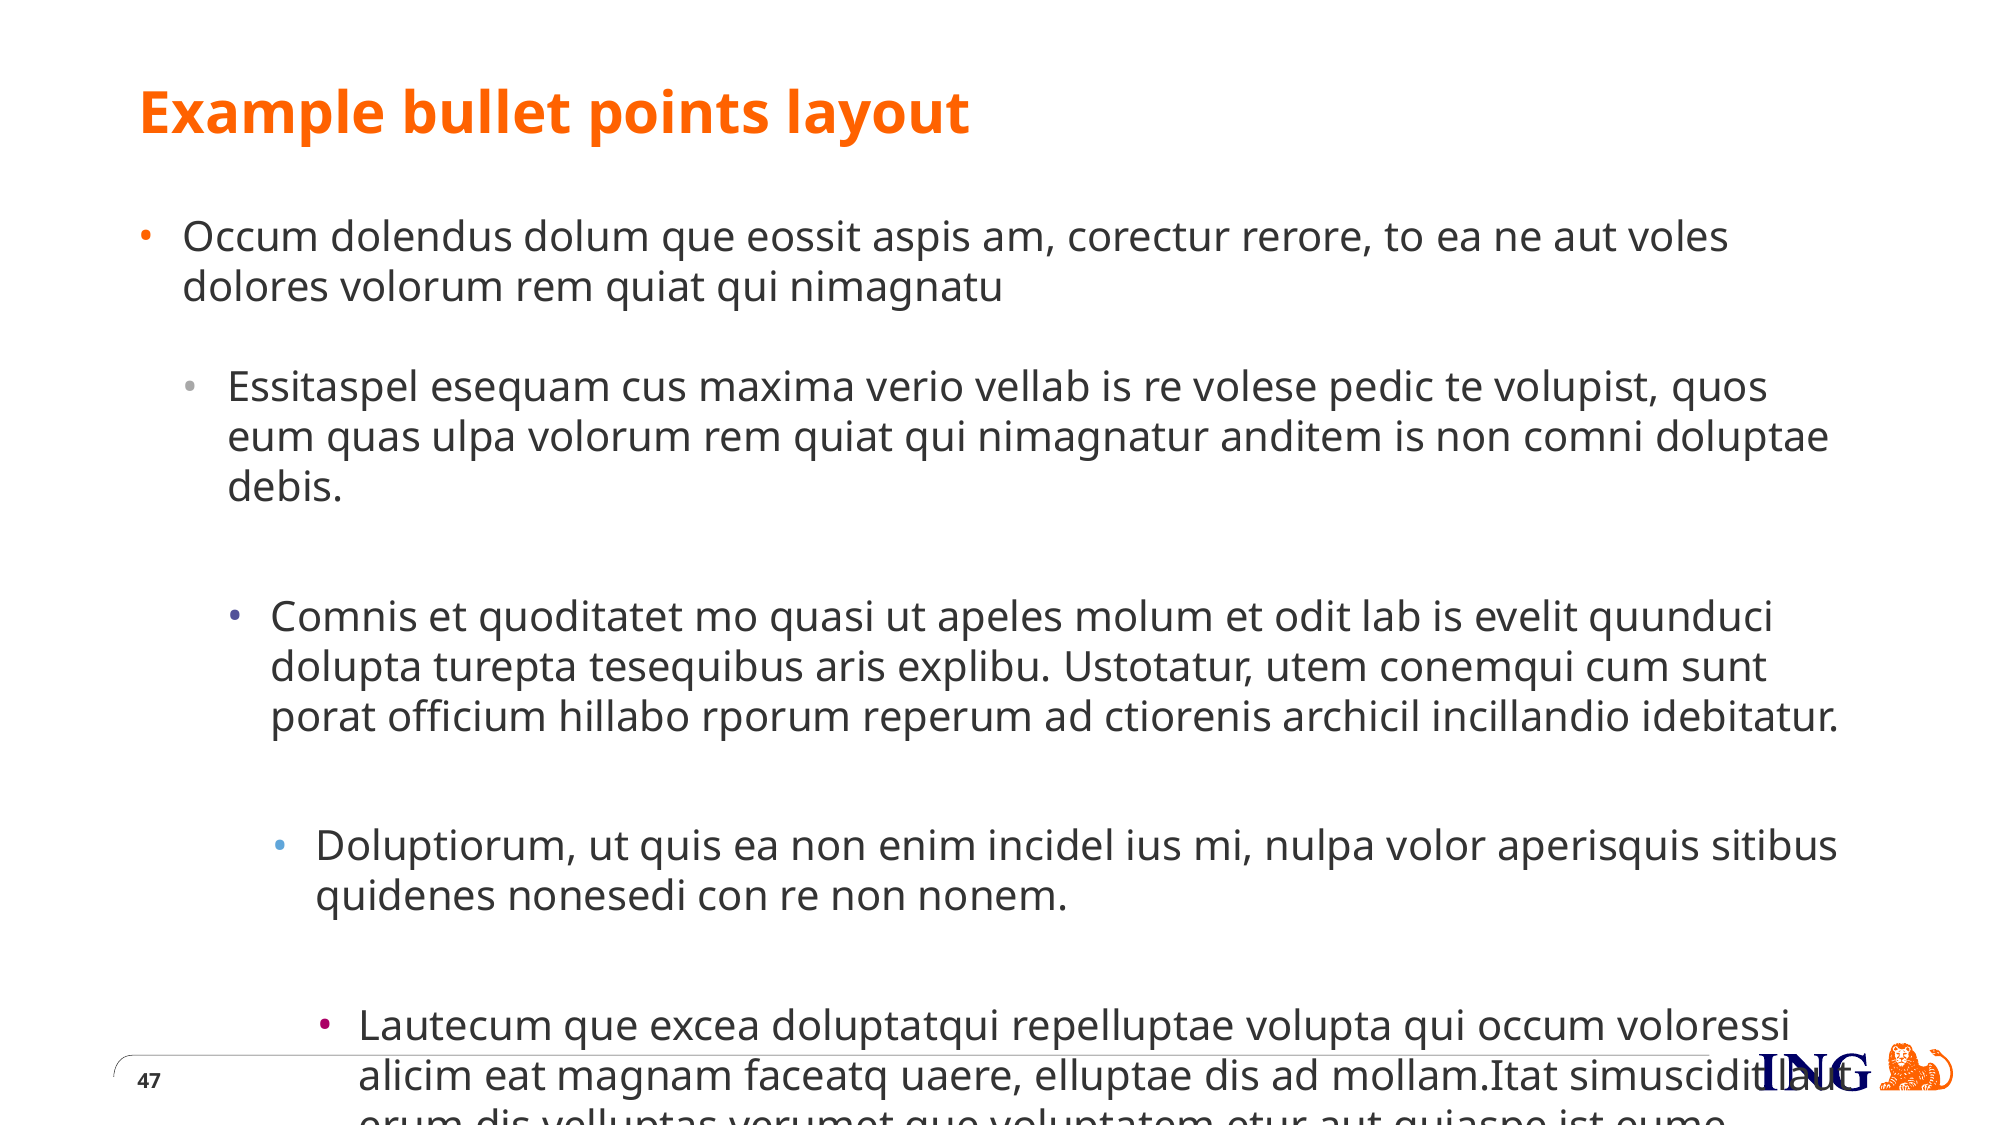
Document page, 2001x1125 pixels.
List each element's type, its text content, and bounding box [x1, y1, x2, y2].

slide_number 47 [137, 1066, 219, 1097]
list Occum dolendus dolum que eossit aspis am, corectur rerore, to ea ne aut voles dolores volorum rem quiat qui nimagnatu Essitaspel esequam cus maxima verio vellab is re volese pedic te volupist, quos eum quas ulpa volorum rem quiat qui nimagnatur anditem is non comni doluptae debis. Comnis et quoditatet mo quasi ut apeles molum et odit lab is evelit quunduci dolupta turepta tesequibus aris explibu. Ustotatur, utem conemqui cum sunt porat officium hillabo rporum reperum ad ctiorenis archicil incillandio idebitatur. Doluptiorum, ut quis ea non enim incidel ius mi, nulpa volor aperisquis sitibus quidenes nonesedi con re non nonem. Lautecum que excea doluptatqui repelluptae volupta qui occum voloressi alicim eat magnam faceatq uaere, elluptae dis ad mollam.Itat simuscidit laut erum dis velluptas verumet que voluptatem etur aut quiaspe ist eume. Maximum text. [138, 209, 1860, 1018]
title Example bullet points layout [138, 46, 1860, 187]
